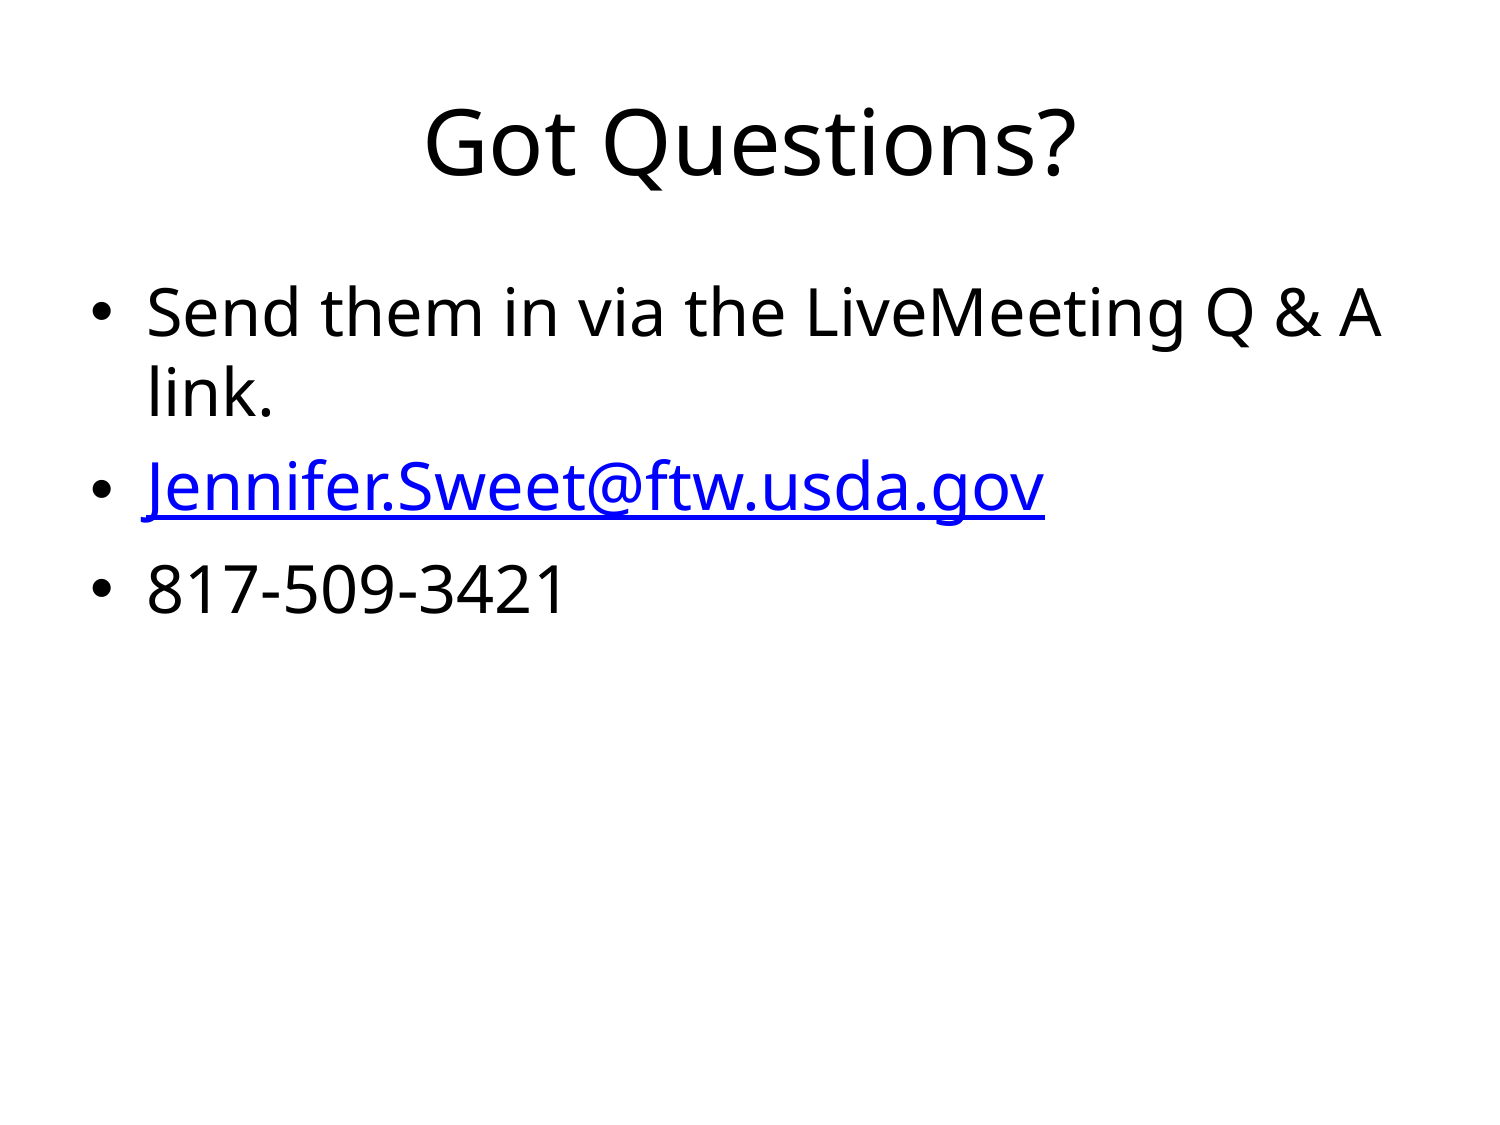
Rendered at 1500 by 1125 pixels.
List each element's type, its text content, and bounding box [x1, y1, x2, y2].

title Got Questions? [75, 45, 1425, 233]
list Send them in via the LiveMeeting Q & A link. Jennifer.Sweet@ftw.usda.gov 817-509-3421 [75, 262, 1425, 1005]
